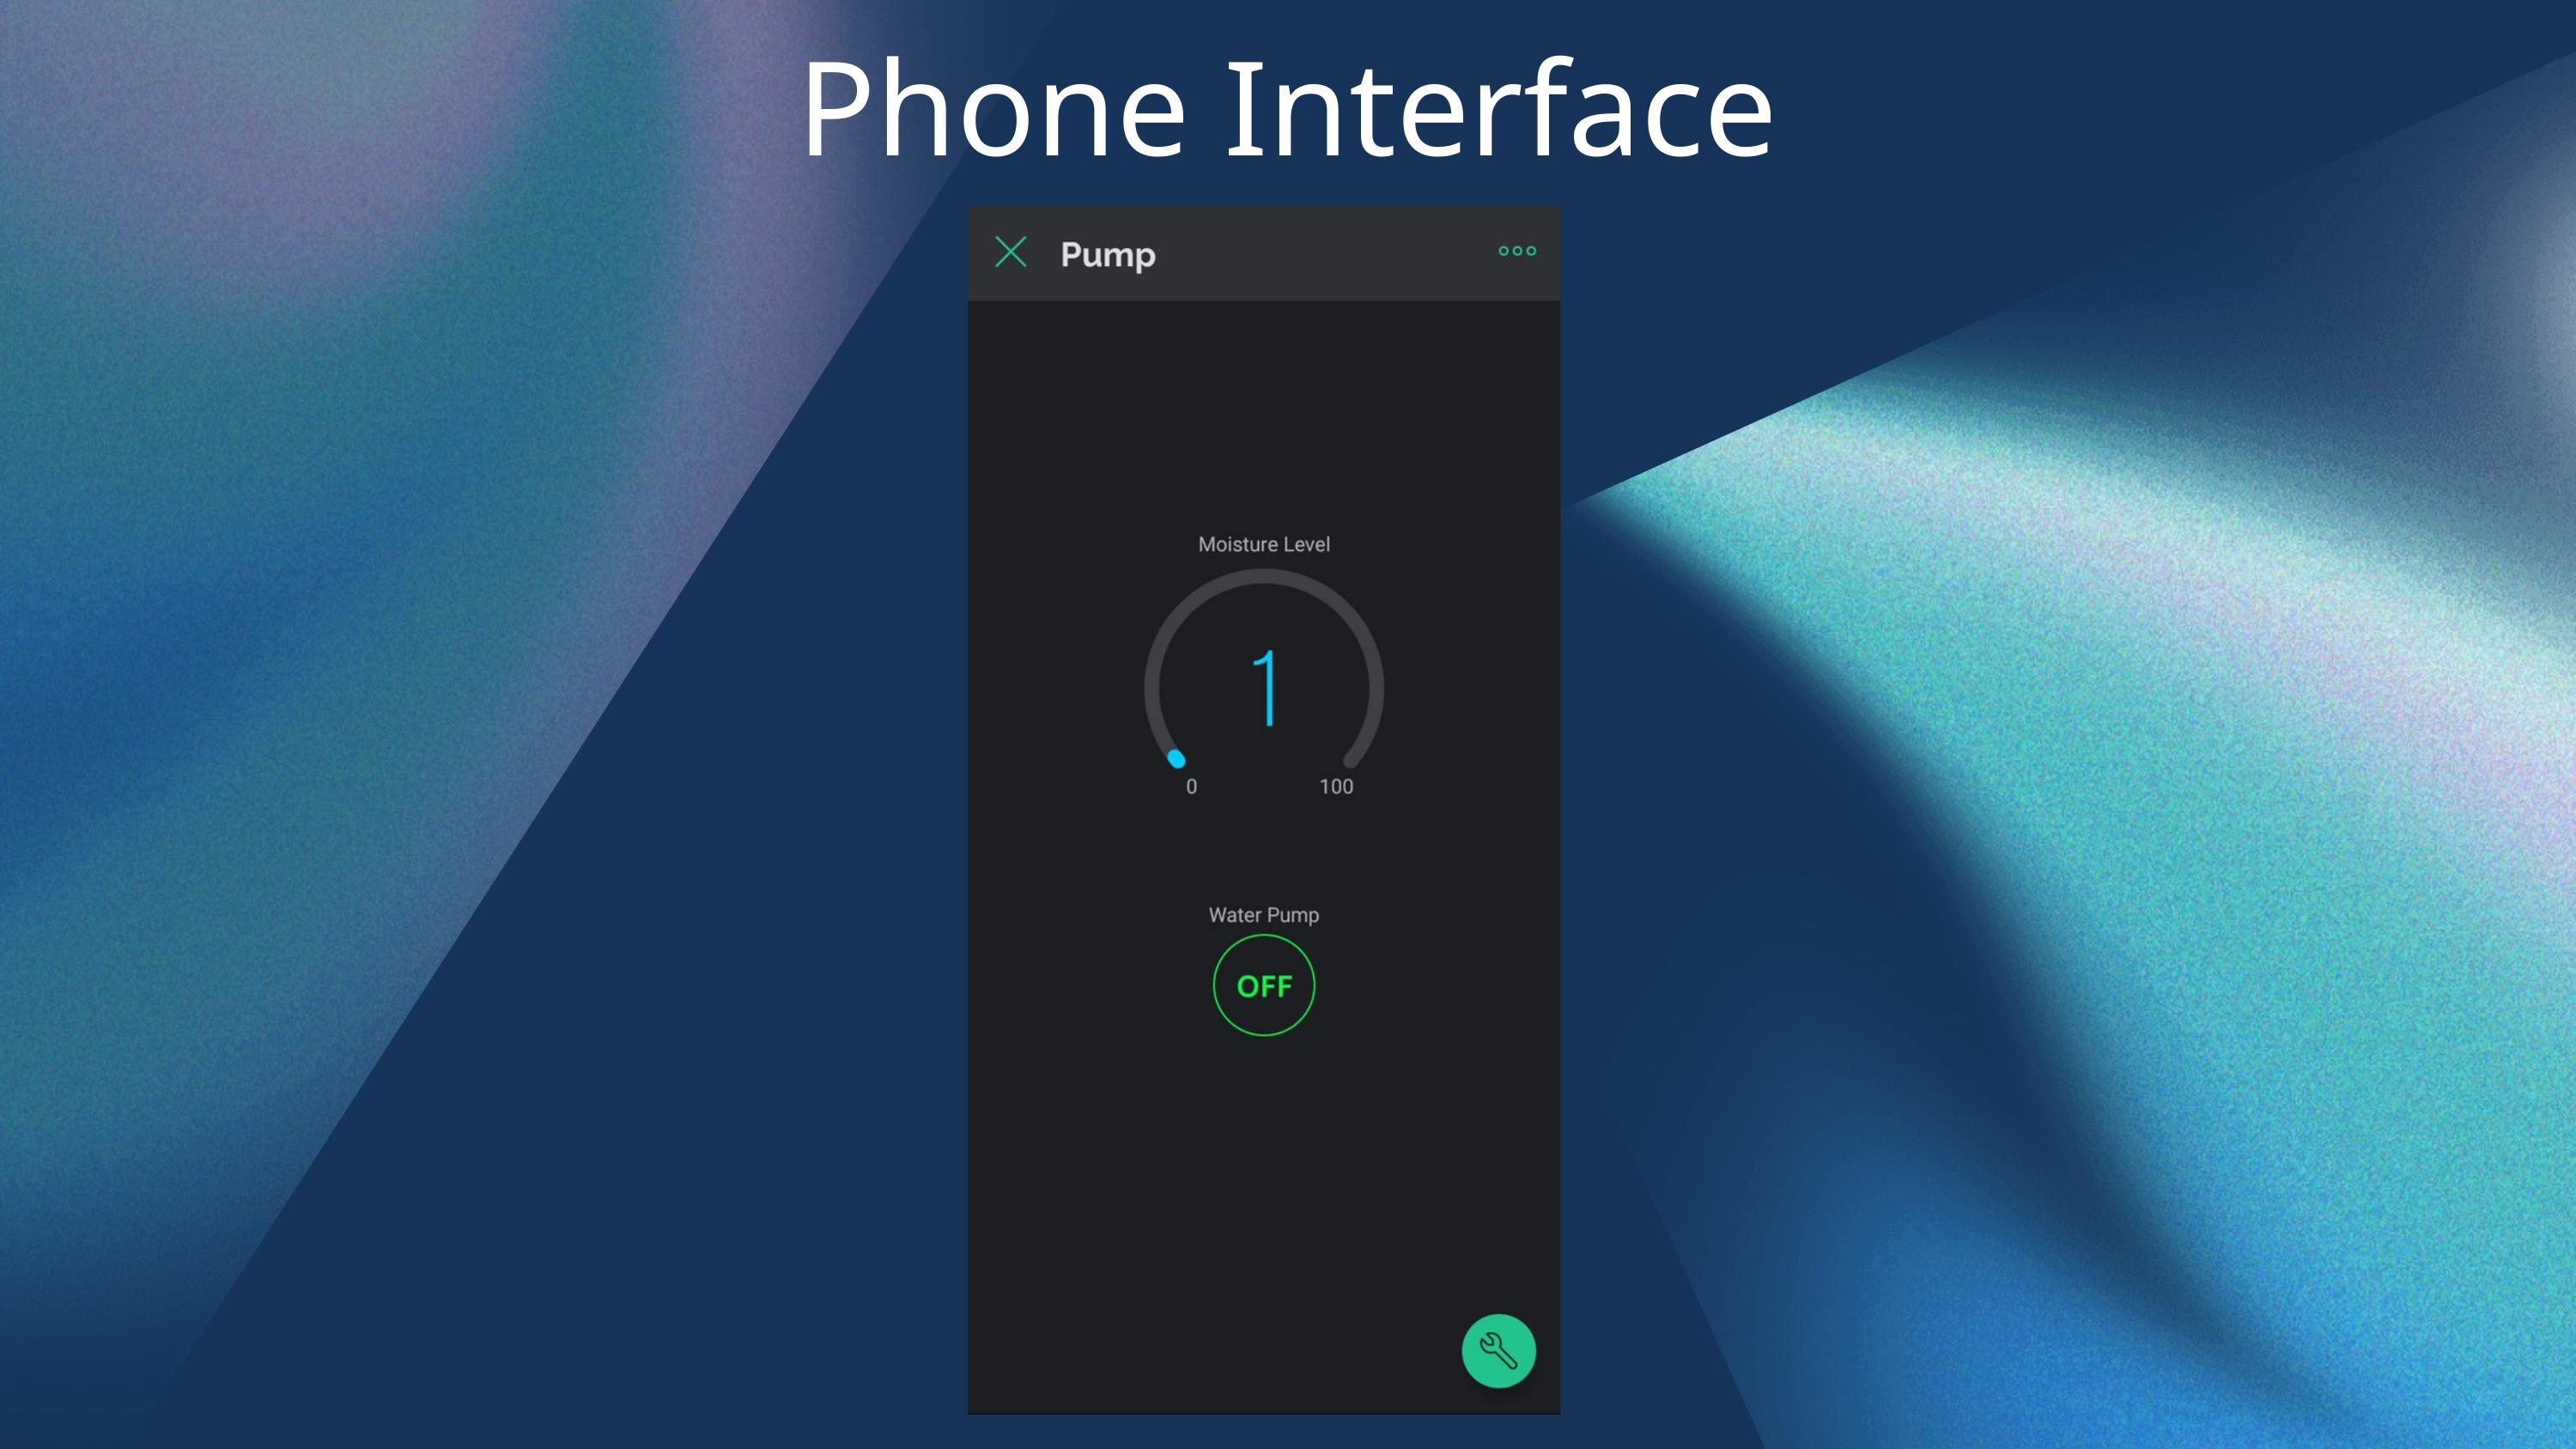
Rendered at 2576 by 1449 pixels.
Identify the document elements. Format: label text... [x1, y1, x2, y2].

text_box Phone Interface [419, 51, 2157, 182]
text_box [1561, 51, 2576, 1449]
text_box [0, 0, 1064, 1449]
text_box [968, 206, 1561, 1415]
